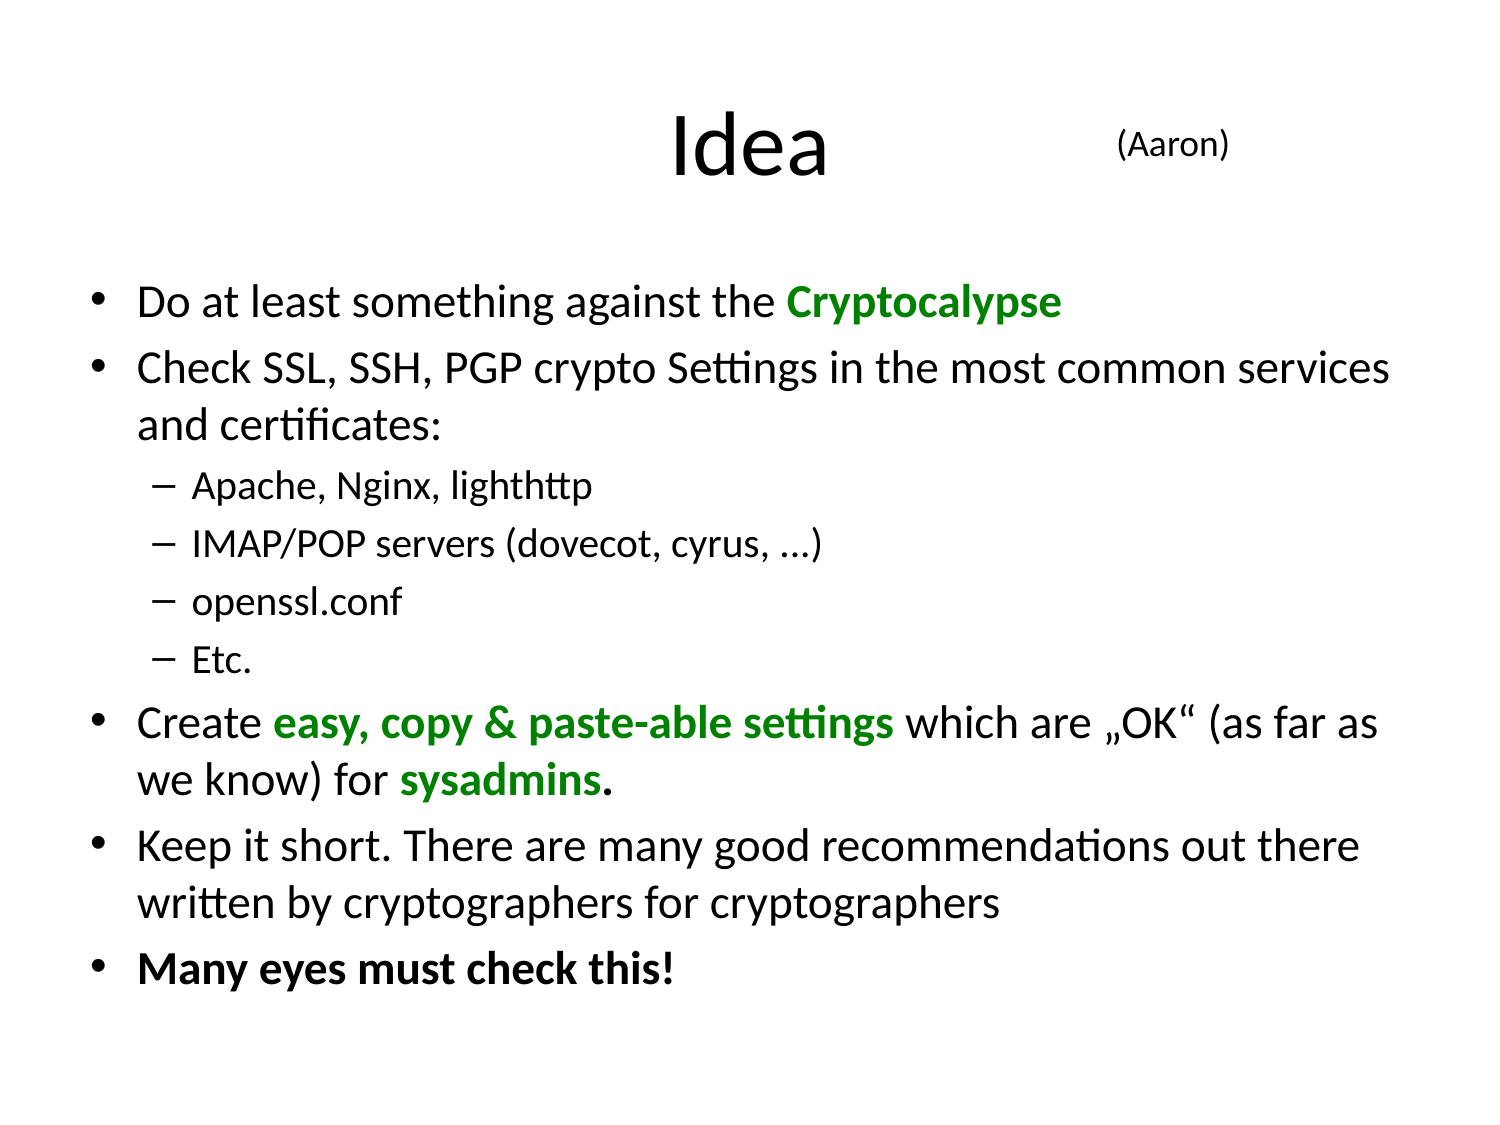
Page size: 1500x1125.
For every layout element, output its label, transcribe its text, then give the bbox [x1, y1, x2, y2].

list Do at least something against the Cryptocalypse Check SSL, SSH, PGP crypto Settings in the most common services and certificates: Apache, Nginx, lighthttp IMAP/POP servers (dovecot, cyrus, ...) openssl.conf Etc. Create easy, copy & paste-able settings which are „OK“ (as far as we know) for sysadmins. Keep it short. There are many good recommendations out there written by cryptographers for cryptographers Many eyes must check this! [75, 262, 1425, 1005]
text_box (Aaron) [1101, 111, 1314, 172]
title Idea [75, 45, 1425, 233]
